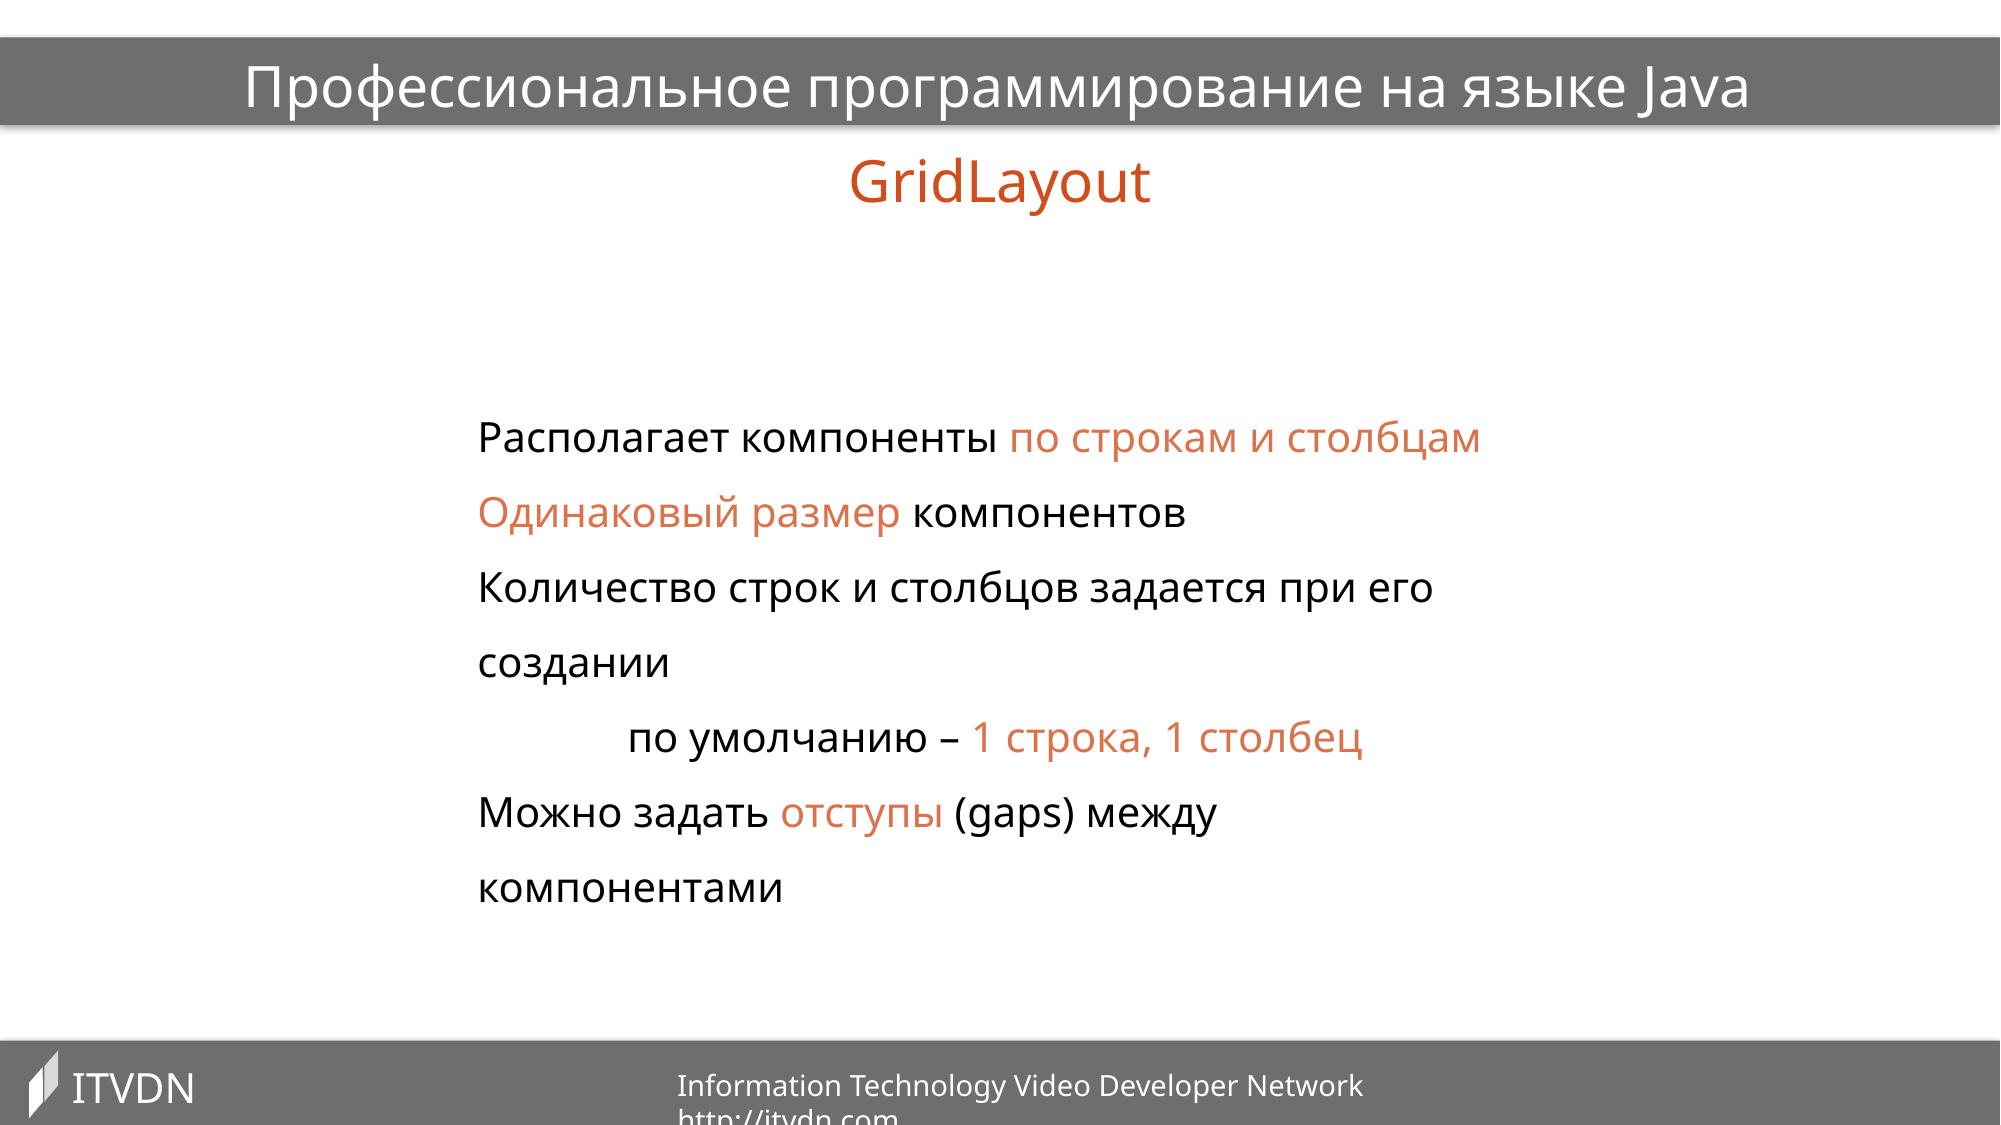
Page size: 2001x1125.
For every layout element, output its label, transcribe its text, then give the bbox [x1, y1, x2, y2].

text_box Профессиональное программирование на языке Java [207, 37, 1788, 132]
text_box GridLayout [324, 138, 1675, 225]
text_box [0, 34, 2000, 128]
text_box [28, 1050, 59, 1119]
text_box Располагает компоненты по строкам и столбцам Одинаковый размер компонентов Количество строк и столбцов задается при его создании по умолчанию – 1 строка, 1 столбец Можно задать отступы (gaps) между компонентами [462, 378, 1538, 918]
text_box ITVDN [62, 1054, 212, 1120]
text_box Information Technology Video Developer Network http://itvdn.com [662, 1059, 1963, 1125]
text_box [0, 1037, 2000, 1125]
